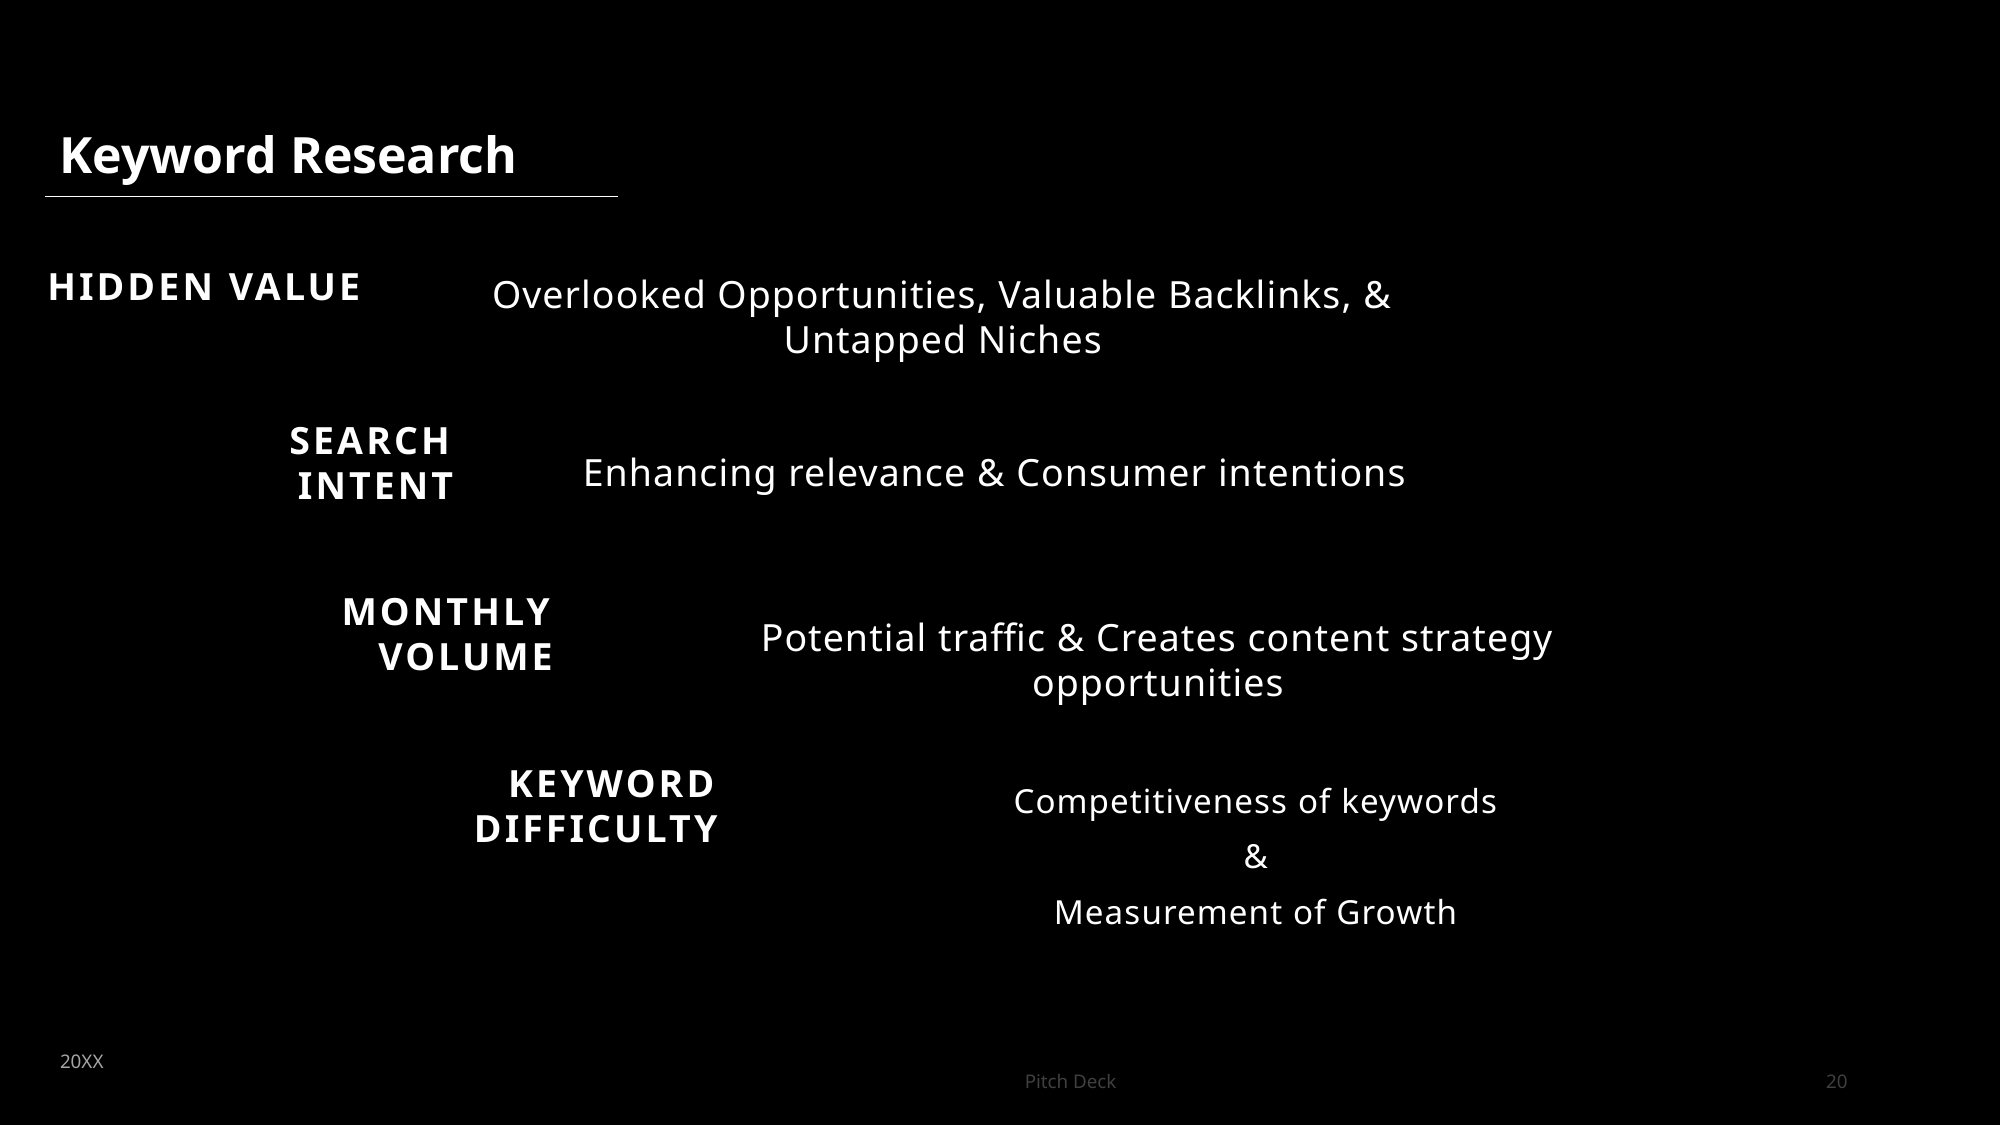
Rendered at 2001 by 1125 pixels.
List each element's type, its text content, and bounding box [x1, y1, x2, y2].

list Search Intent [117, 419, 469, 504]
footer Pitch Deck [1009, 1042, 1307, 1103]
list Enhancing relevance & Consumer intentions [567, 441, 1477, 533]
list Hidden value [24, 242, 376, 328]
slide_number 20 [1773, 1042, 1863, 1103]
list Keyword difficulty [381, 794, 733, 879]
list Potential traffic & Creates content strategy opportunities [703, 606, 1613, 735]
text_box Keyword Research [45, 116, 664, 191]
list Competitiveness of keywords & Measurement of Growth [894, 772, 1618, 939]
slide_number 20XX [45, 1034, 495, 1080]
list Monthly volume [216, 590, 568, 676]
list Overlooked Opportunities, Valuable Backlinks, & Untapped Niches [468, 263, 1418, 393]
